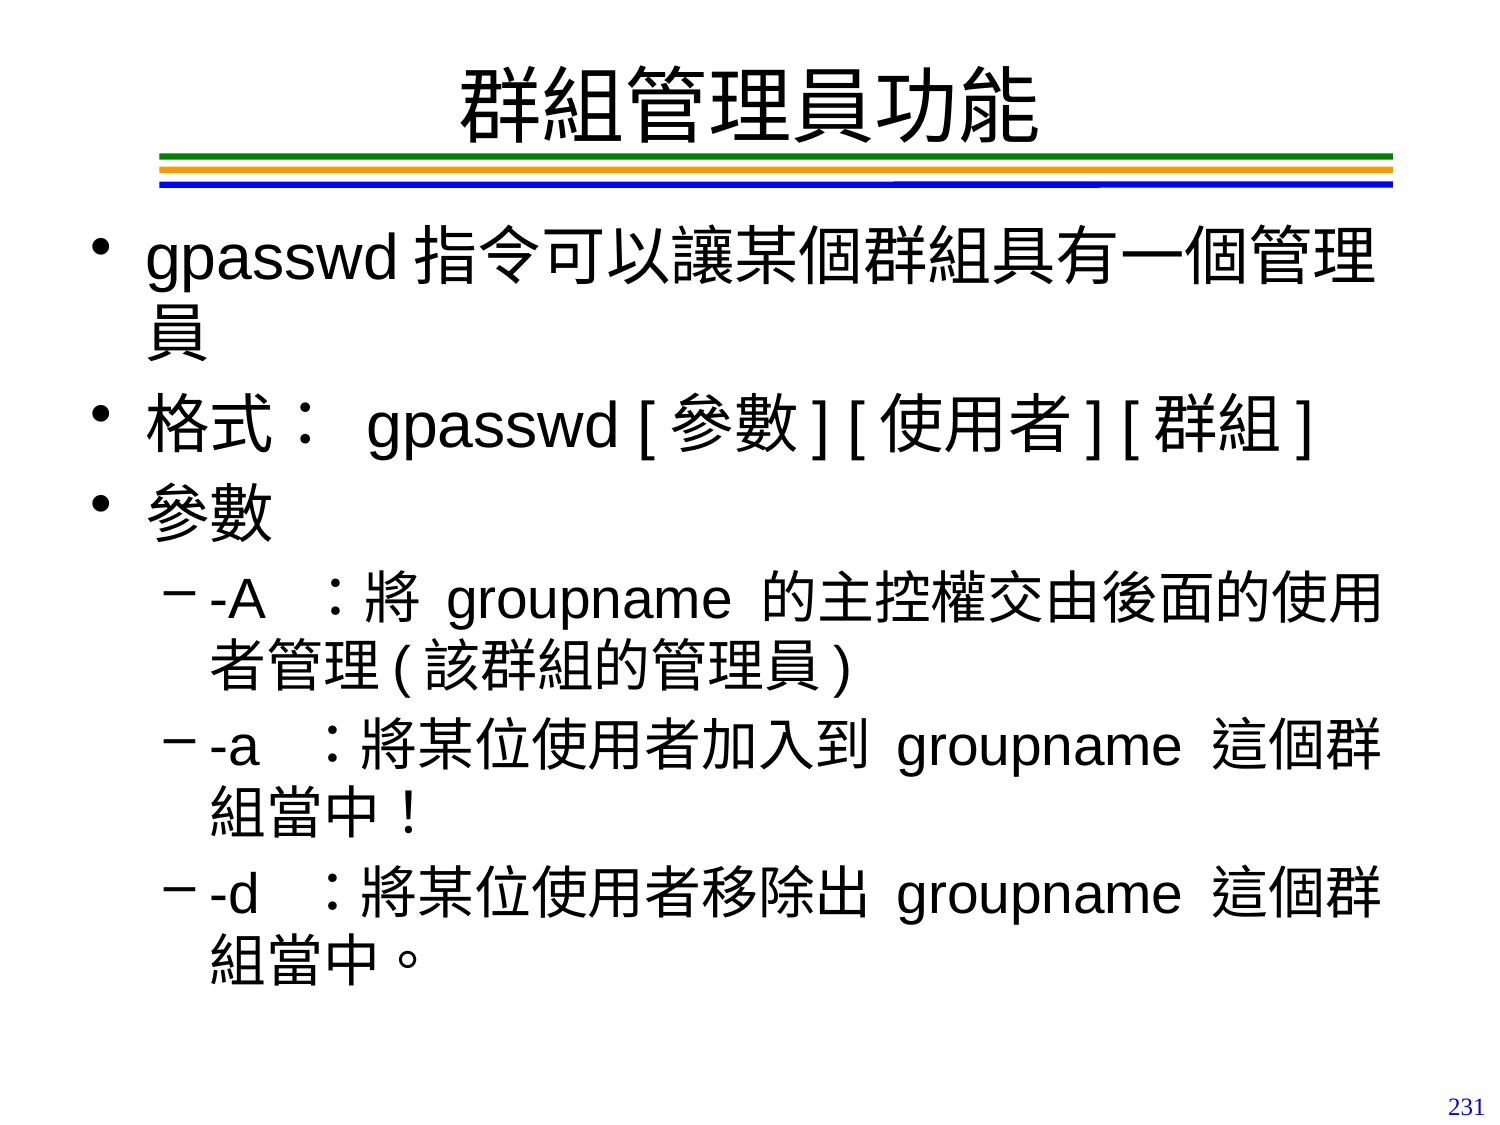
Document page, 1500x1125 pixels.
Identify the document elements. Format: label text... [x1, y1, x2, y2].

list gpasswd指令可以讓某個群組具有一個管理員 格式： gpasswd [參數] [使用者] [群組] 參數 -A ：將 groupname 的主控權交由後面的使用者管理(該群組的管理員) -a ：將某位使用者加入到 groupname 這個群組當中！ -d ：將某位使用者移除出 groupname 這個群組當中。 [75, 207, 1425, 1005]
slide_number 231 [1150, 1082, 1500, 1119]
title 群組管理員功能 [75, 45, 1425, 161]
